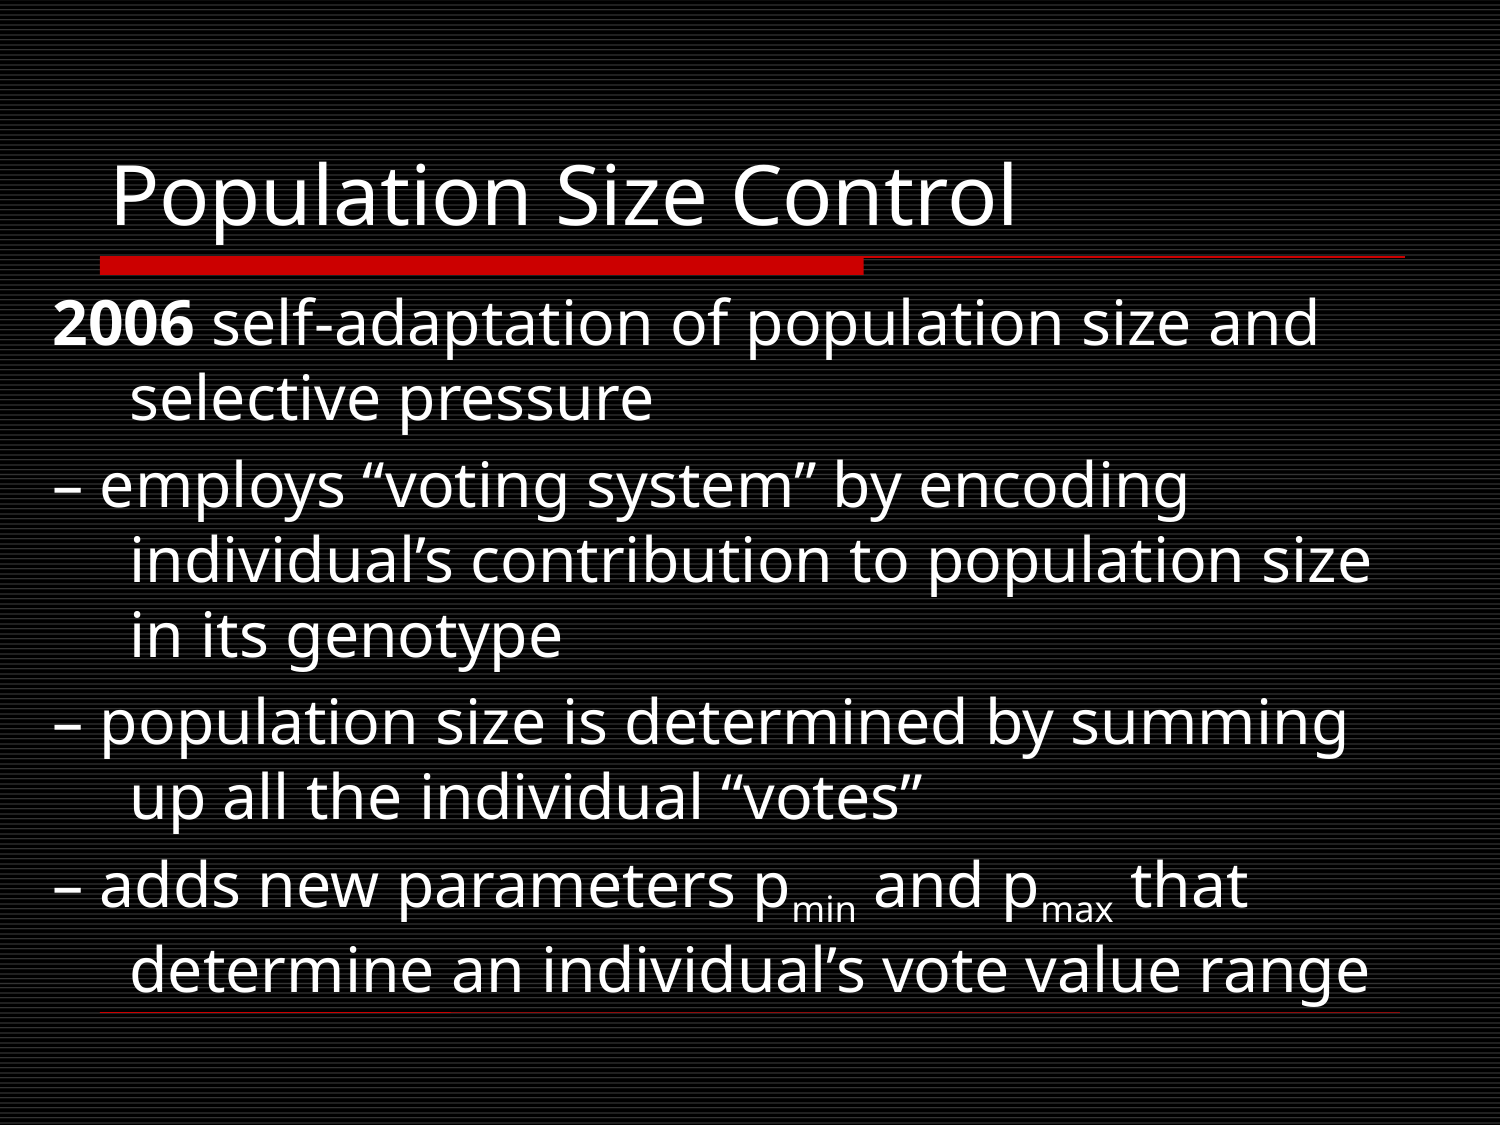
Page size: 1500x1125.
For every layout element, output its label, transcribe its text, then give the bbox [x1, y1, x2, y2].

list 2006 self-adaptation of population size and selective pressure – employs “voting system” by encoding individual’s contribution to population size in its genotype – population size is determined by summing up all the individual “votes” – adds new parameters pmin and pmax that determine an individual’s vote value range [37, 275, 1438, 1050]
picture [0, 0, 1500, 1125]
title Population Size Control [94, 50, 1407, 250]
